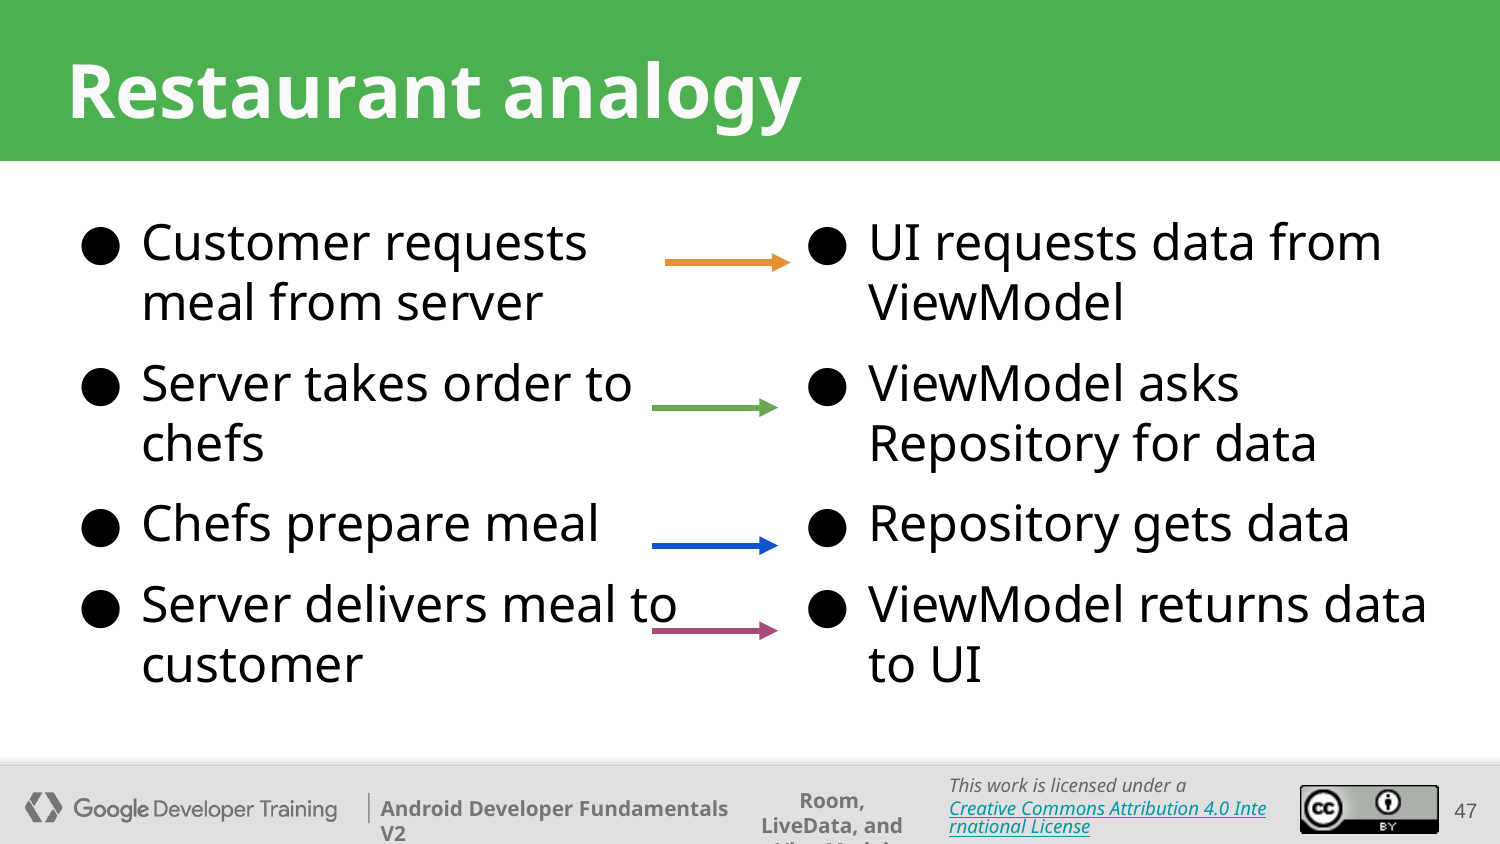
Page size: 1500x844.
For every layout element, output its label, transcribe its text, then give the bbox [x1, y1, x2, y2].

list Customer requests meal from server Server takes order to chefs Chefs prepare meal Server delivers meal to customer [51, 195, 722, 756]
picture [0, 161, 1500, 844]
slide_number ‹#› [1402, 777, 1493, 842]
title Restaurant analogy [51, 28, 1449, 122]
list UI requests data from ViewModel ViewModel asks Repository for data Repository gets data ViewModel returns data to UI [778, 195, 1449, 756]
